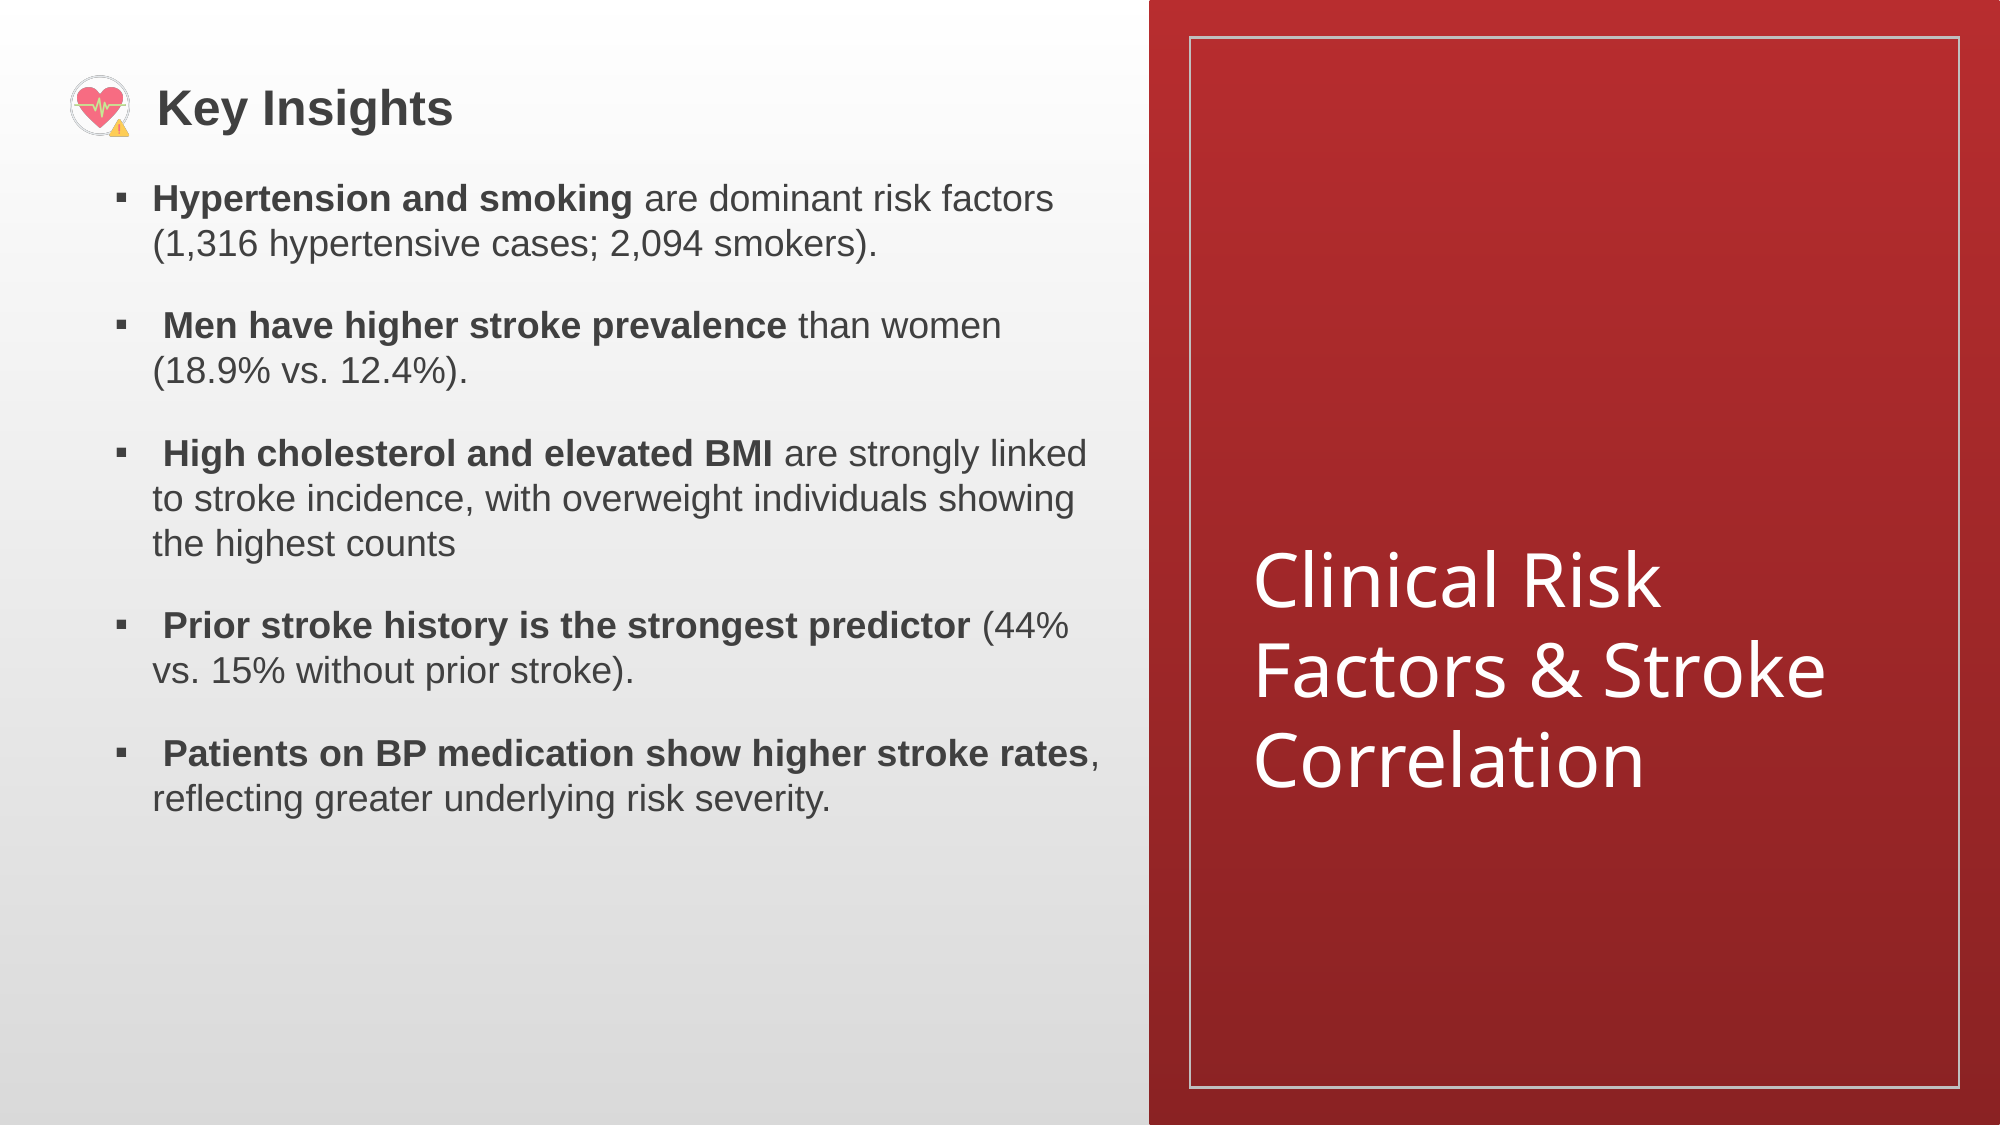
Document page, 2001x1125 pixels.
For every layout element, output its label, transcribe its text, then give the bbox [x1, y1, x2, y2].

text_box Clinical Risk Factors & Stroke Correlation [1237, 524, 1875, 810]
list Key Insights Hypertension and smoking are dominant risk factors (1,316 hypertensive cases; 2,094 smokers). Men have higher stroke prevalence than women (18.9% vs. 12.4%). High cholesterol and elevated BMI are strongly linked to stroke incidence, with overweight individuals showing the highest counts Prior stroke history is the strongest predictor (44% vs. 15% without prior stroke). Patients on BP medication show higher stroke rates, reflecting greater underlying risk severity. [99, 75, 1125, 1050]
picture [68, 74, 132, 138]
